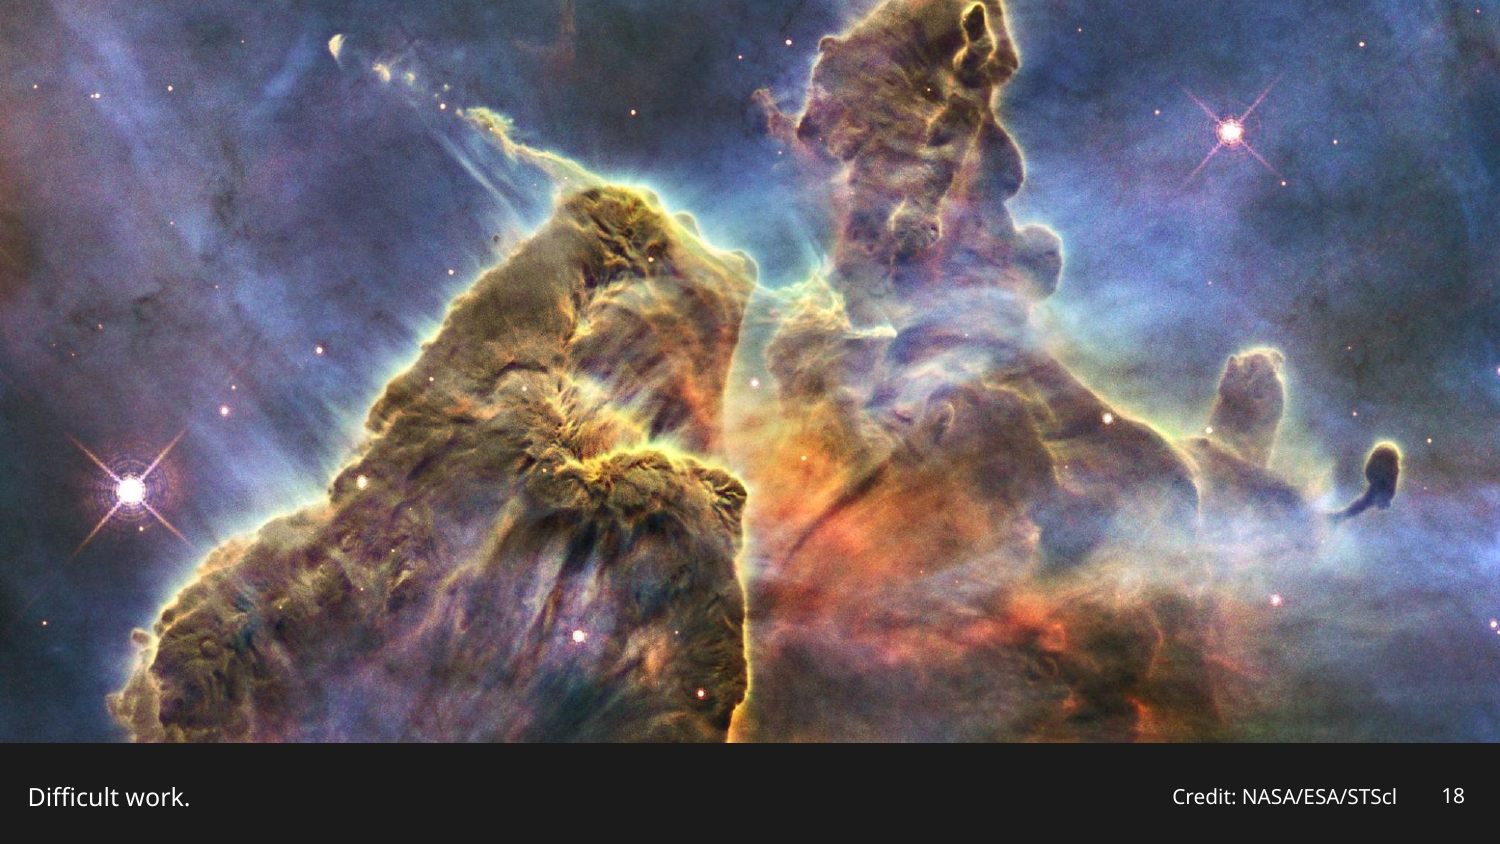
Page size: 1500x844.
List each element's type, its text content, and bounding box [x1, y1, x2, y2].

picture [0, 0, 1500, 744]
title Difficult work. [12, 766, 868, 844]
slide_number 18 [1389, 764, 1480, 830]
title Credit: NASA/ESA/STScl [1041, 768, 1413, 822]
